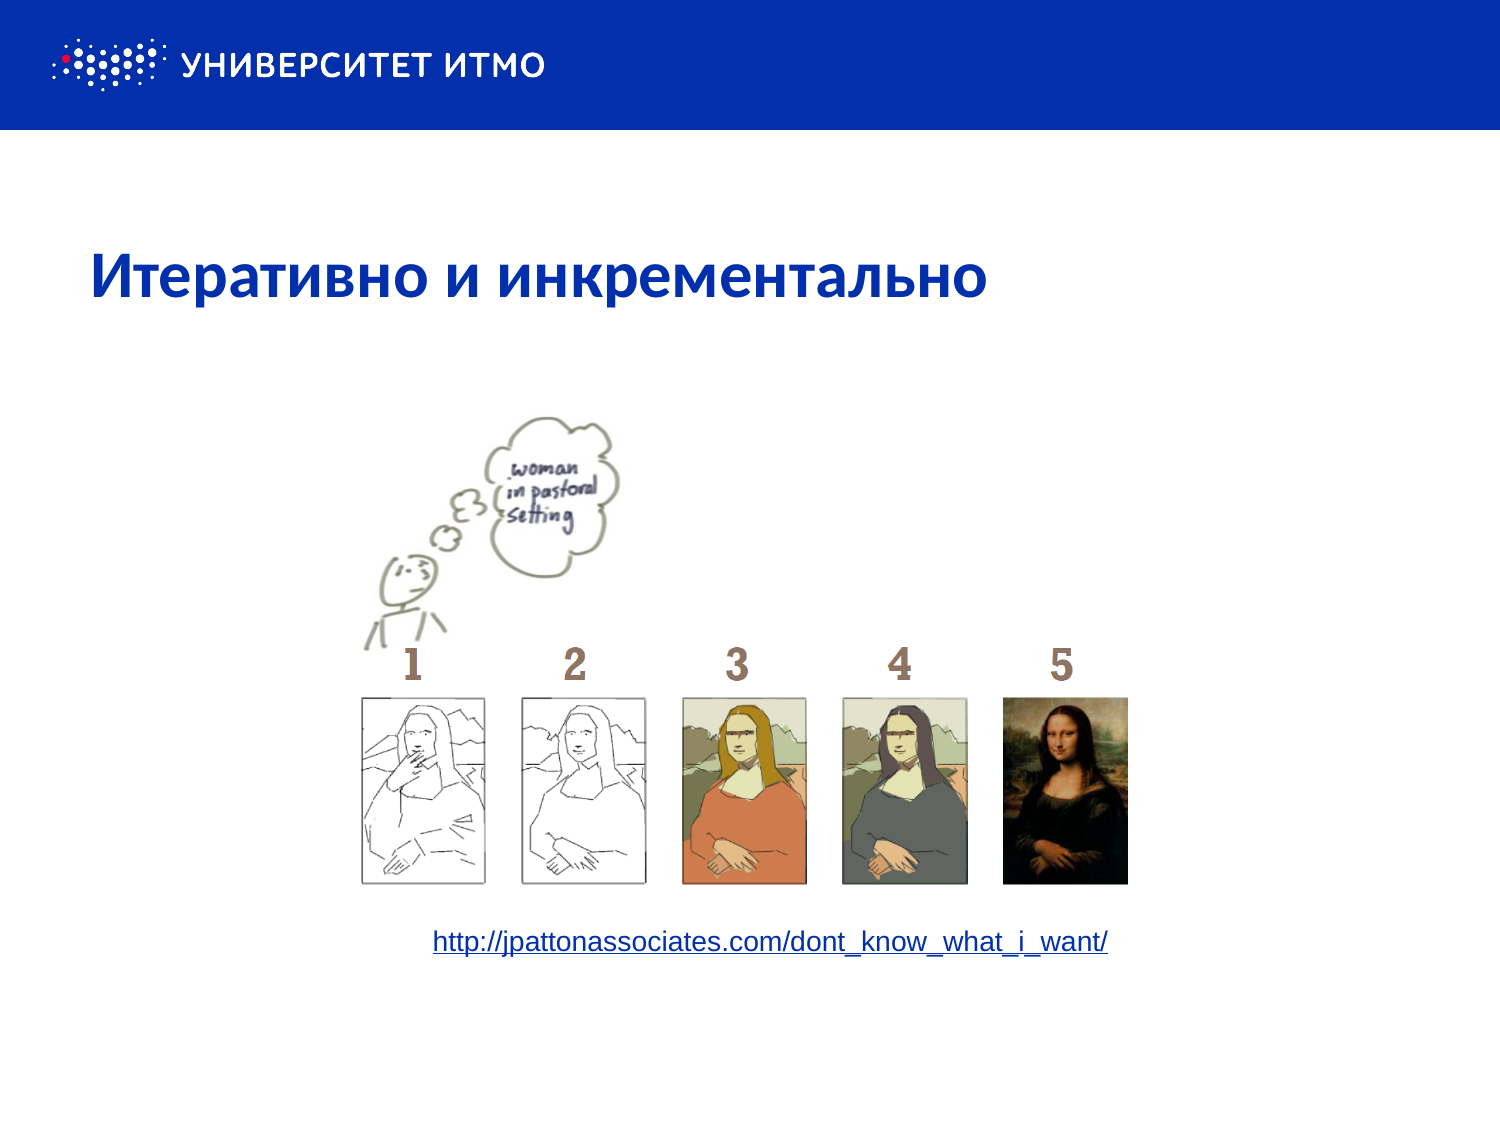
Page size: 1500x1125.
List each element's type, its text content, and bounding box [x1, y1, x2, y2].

text_box http://jpattonassociates.com/dont_know_what_i_want/ [106, 915, 1442, 965]
title Итеративно и инкрементально [75, 202, 1425, 339]
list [348, 414, 1152, 891]
picture [0, 0, 596, 130]
